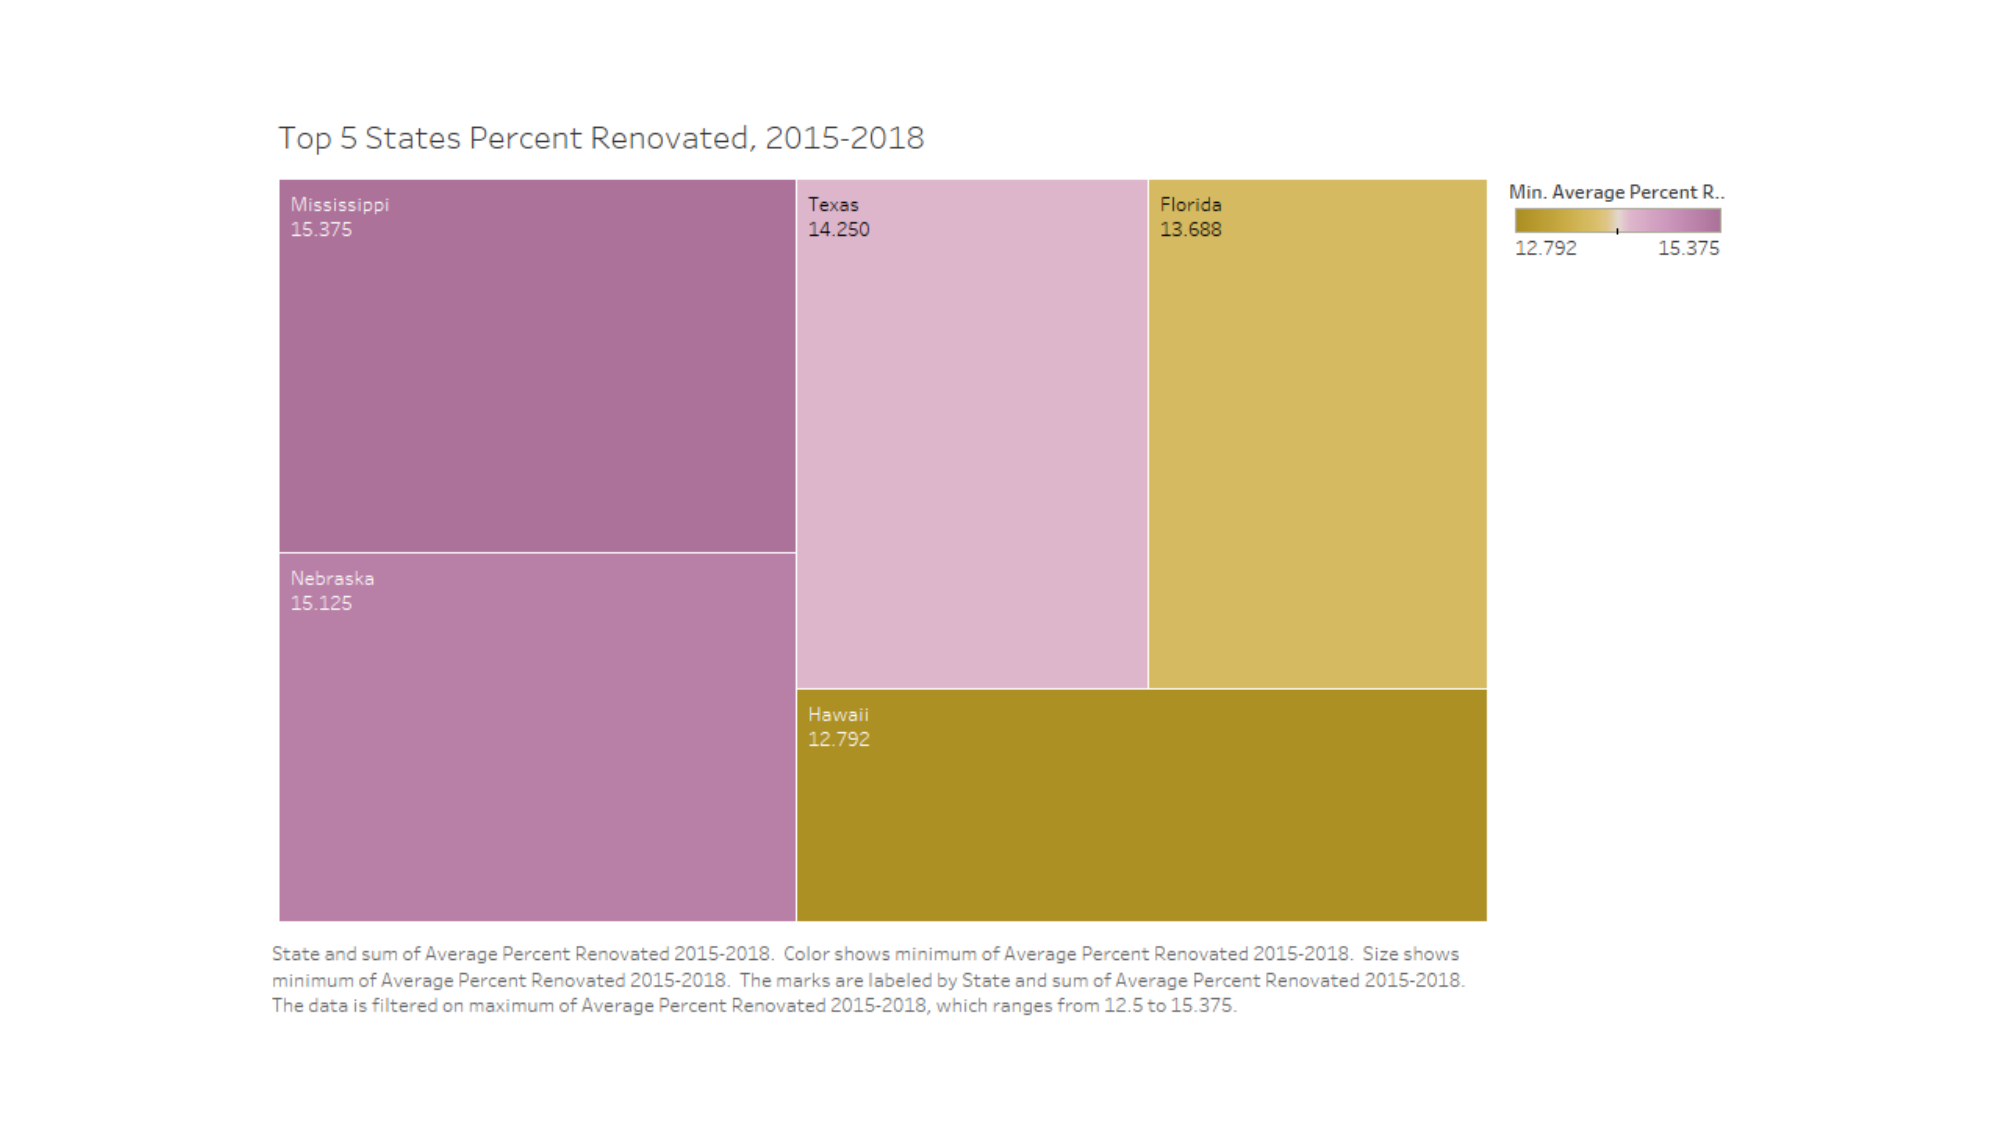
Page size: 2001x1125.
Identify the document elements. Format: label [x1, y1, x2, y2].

picture [272, 105, 1728, 1020]
